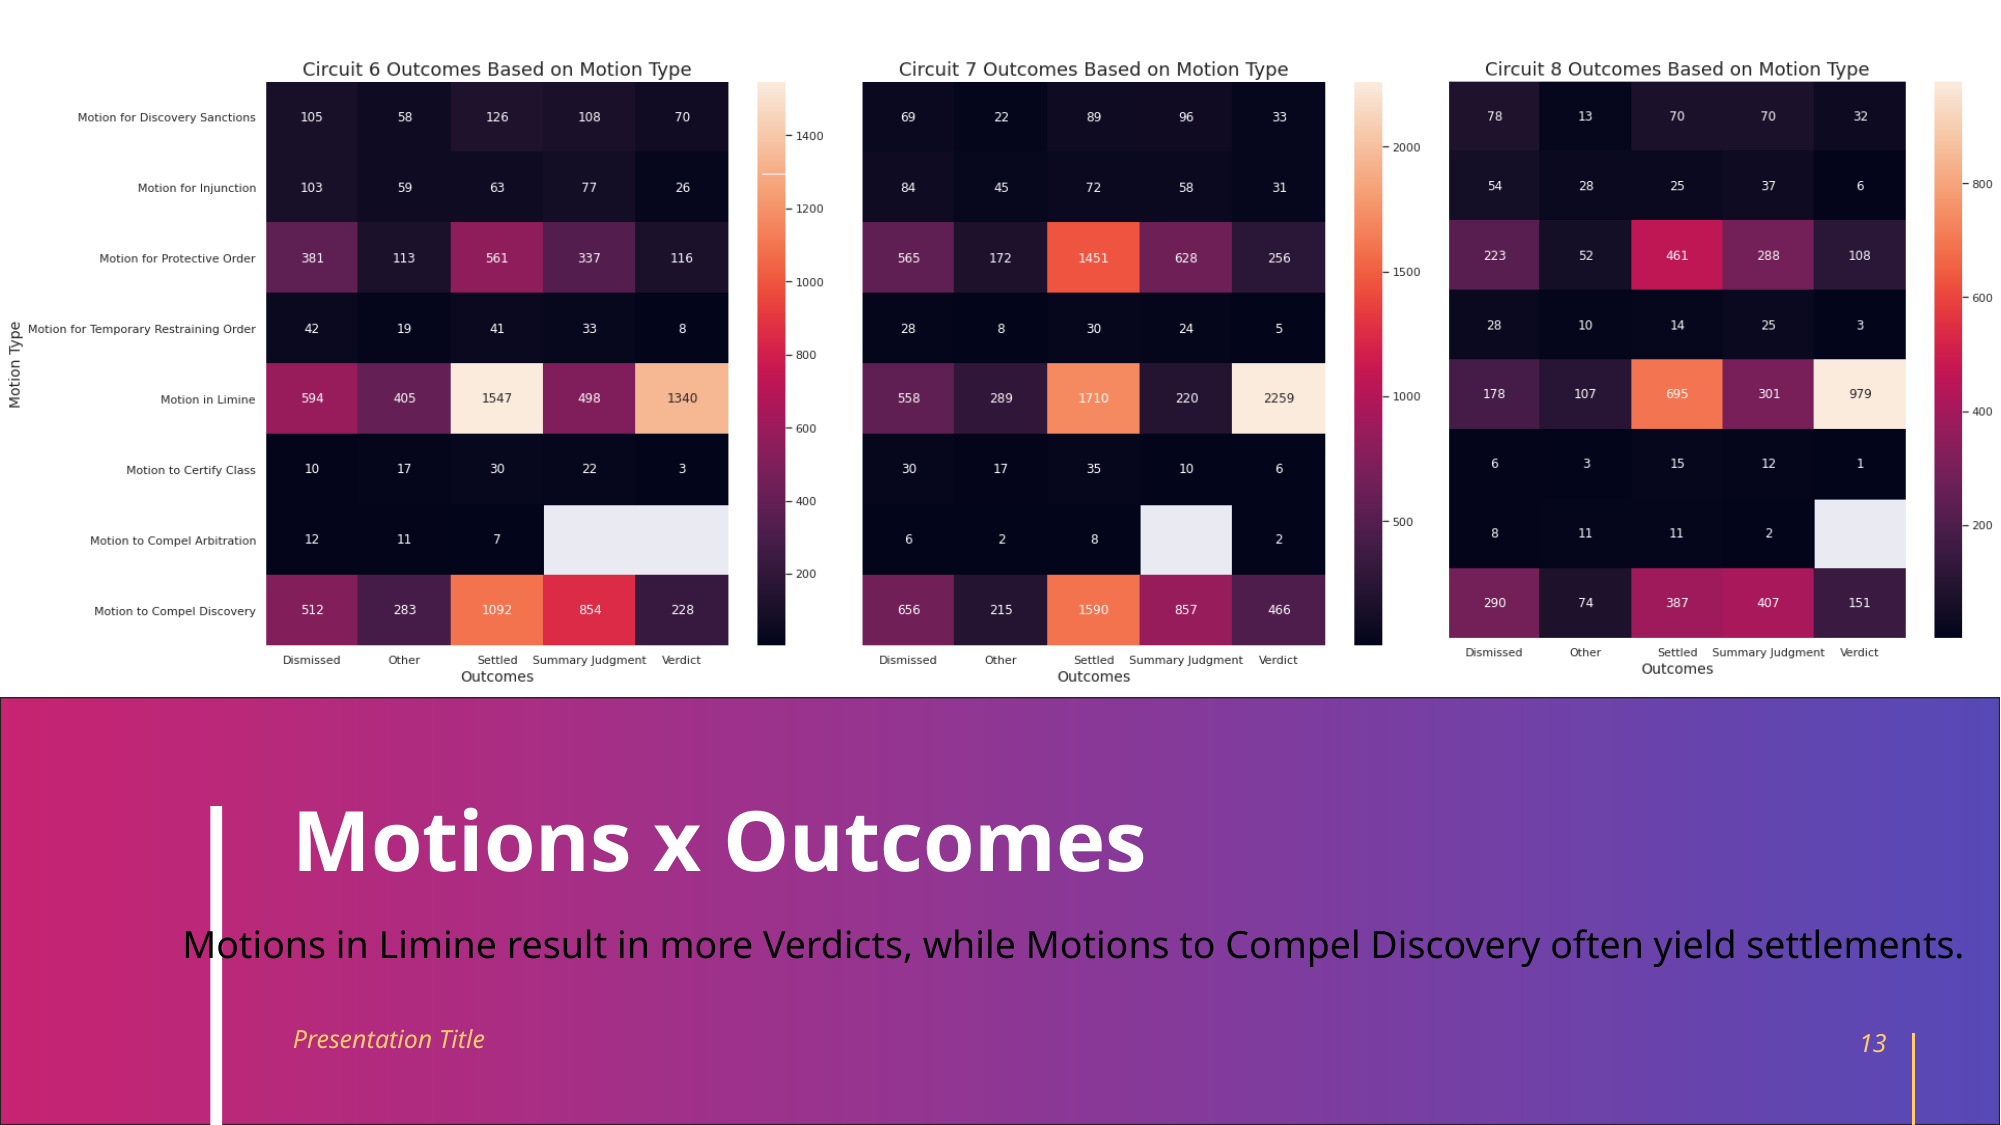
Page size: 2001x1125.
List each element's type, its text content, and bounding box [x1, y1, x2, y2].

picture [2, 54, 830, 692]
picture [856, 54, 1441, 692]
title Motions x Outcomes [277, 732, 1723, 898]
footer Presentation Title [277, 1010, 632, 1071]
text_box Motions in Limine result in more Verdicts, while Motions to Compel Discovery often yield settlements. [167, 913, 1982, 974]
slide_number 13 [1451, 1015, 1902, 1075]
picture [1443, 54, 2000, 684]
